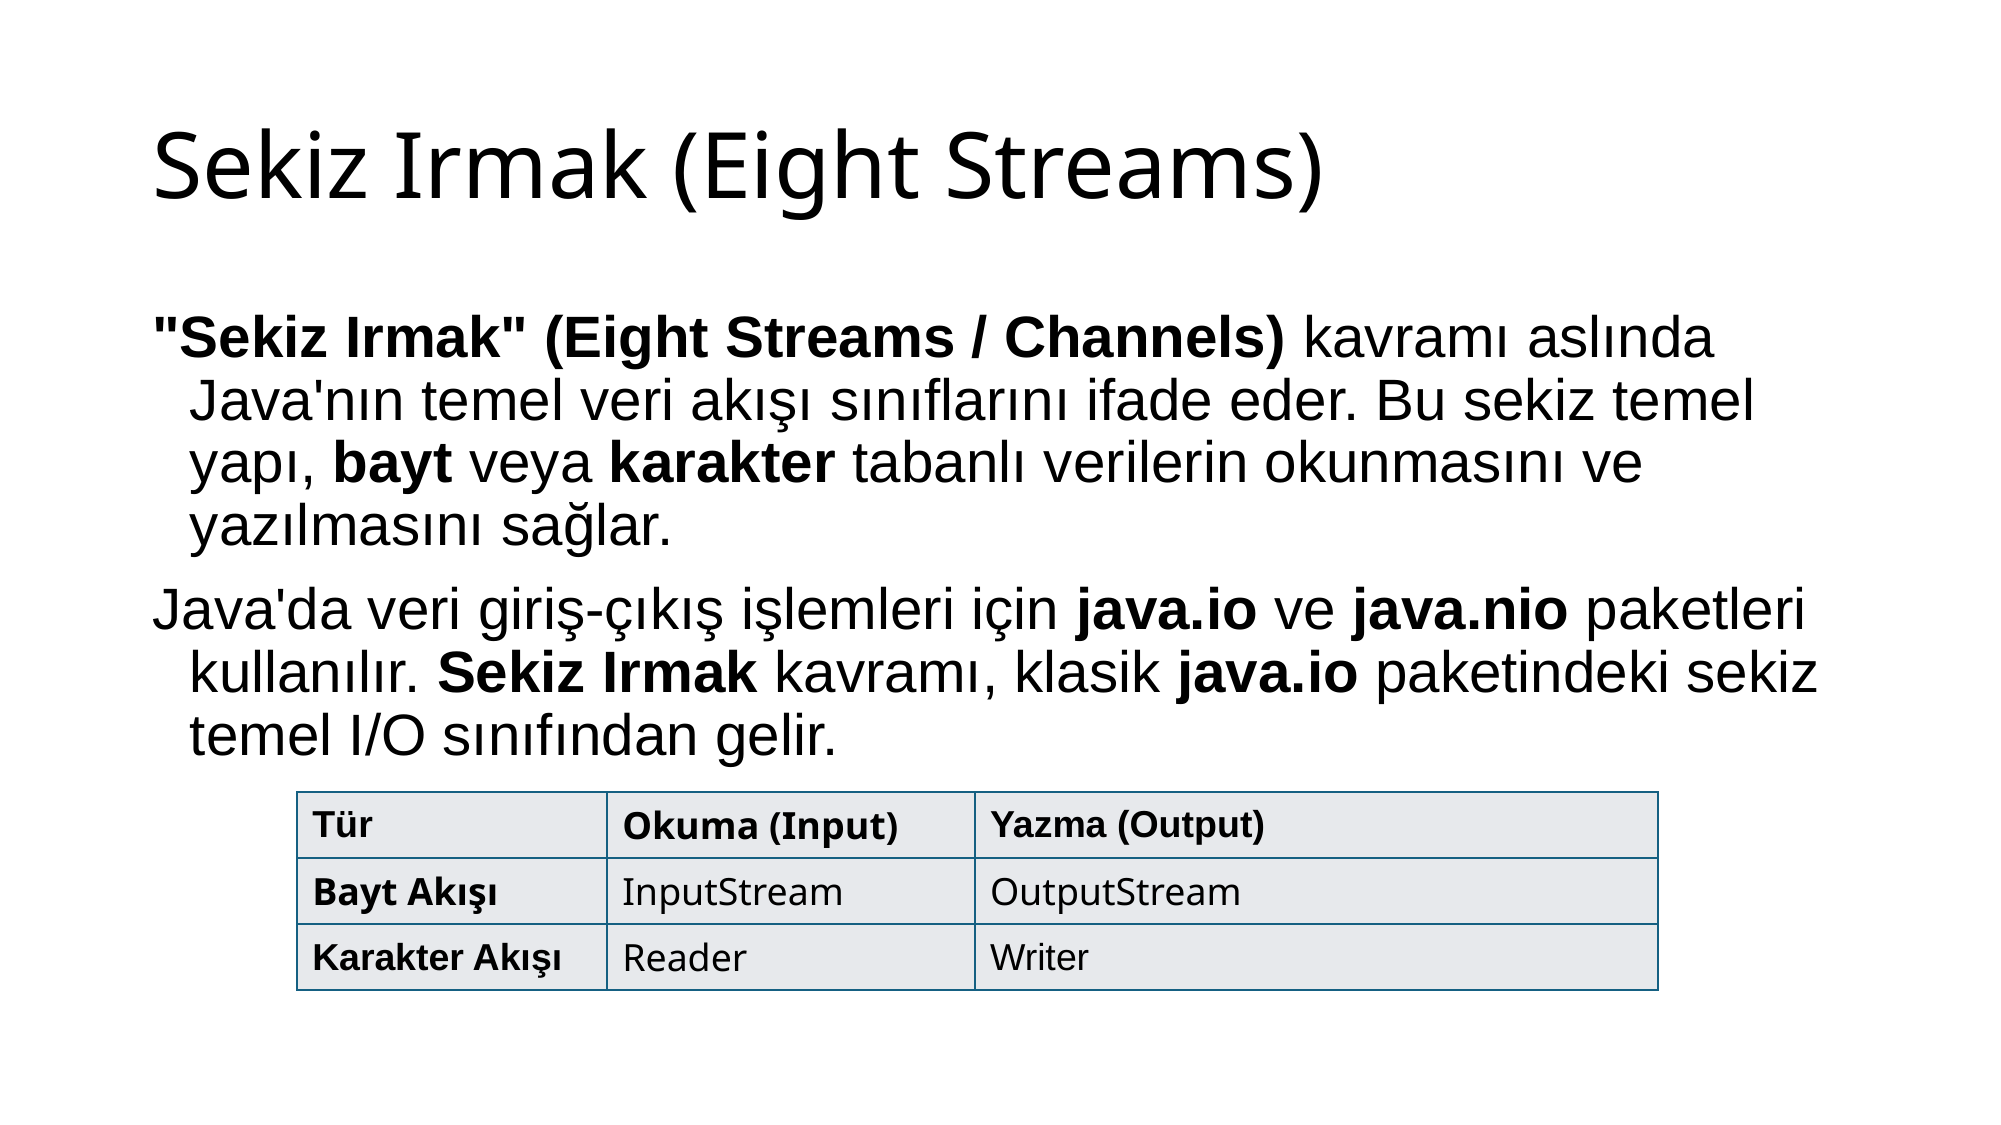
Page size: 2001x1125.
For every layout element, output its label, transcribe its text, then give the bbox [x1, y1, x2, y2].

list "Sekiz Irmak" (Eight Streams / Channels) kavramı aslında Java'nın temel veri akışı sınıflarını ifade eder. Bu sekiz temel yapı, bayt veya karakter tabanlı verilerin okunmasını ve yazılmasını sağlar. Java'da veri giriş-çıkış işlemleri için java.io ve java.nio paketleri kullanılır. Sekiz Irmak kavramı, klasik java.io paketindeki sekiz temel I/O sınıfından gelir. [137, 299, 1863, 1014]
table_header Tür [298, 793, 606, 857]
table_header Okuma (Input) [608, 793, 974, 857]
table_cell OutputStream [976, 859, 1657, 923]
table_cell InputStream [608, 859, 974, 923]
table_cell Bayt Akışı [298, 859, 606, 923]
table_cell Writer [976, 925, 1657, 989]
title Sekiz Irmak (Eight Streams) [137, 59, 1863, 278]
table_cell Reader [608, 925, 974, 989]
table_cell Karakter Akışı [298, 925, 606, 989]
table_header Yazma (Output) [976, 793, 1657, 857]
